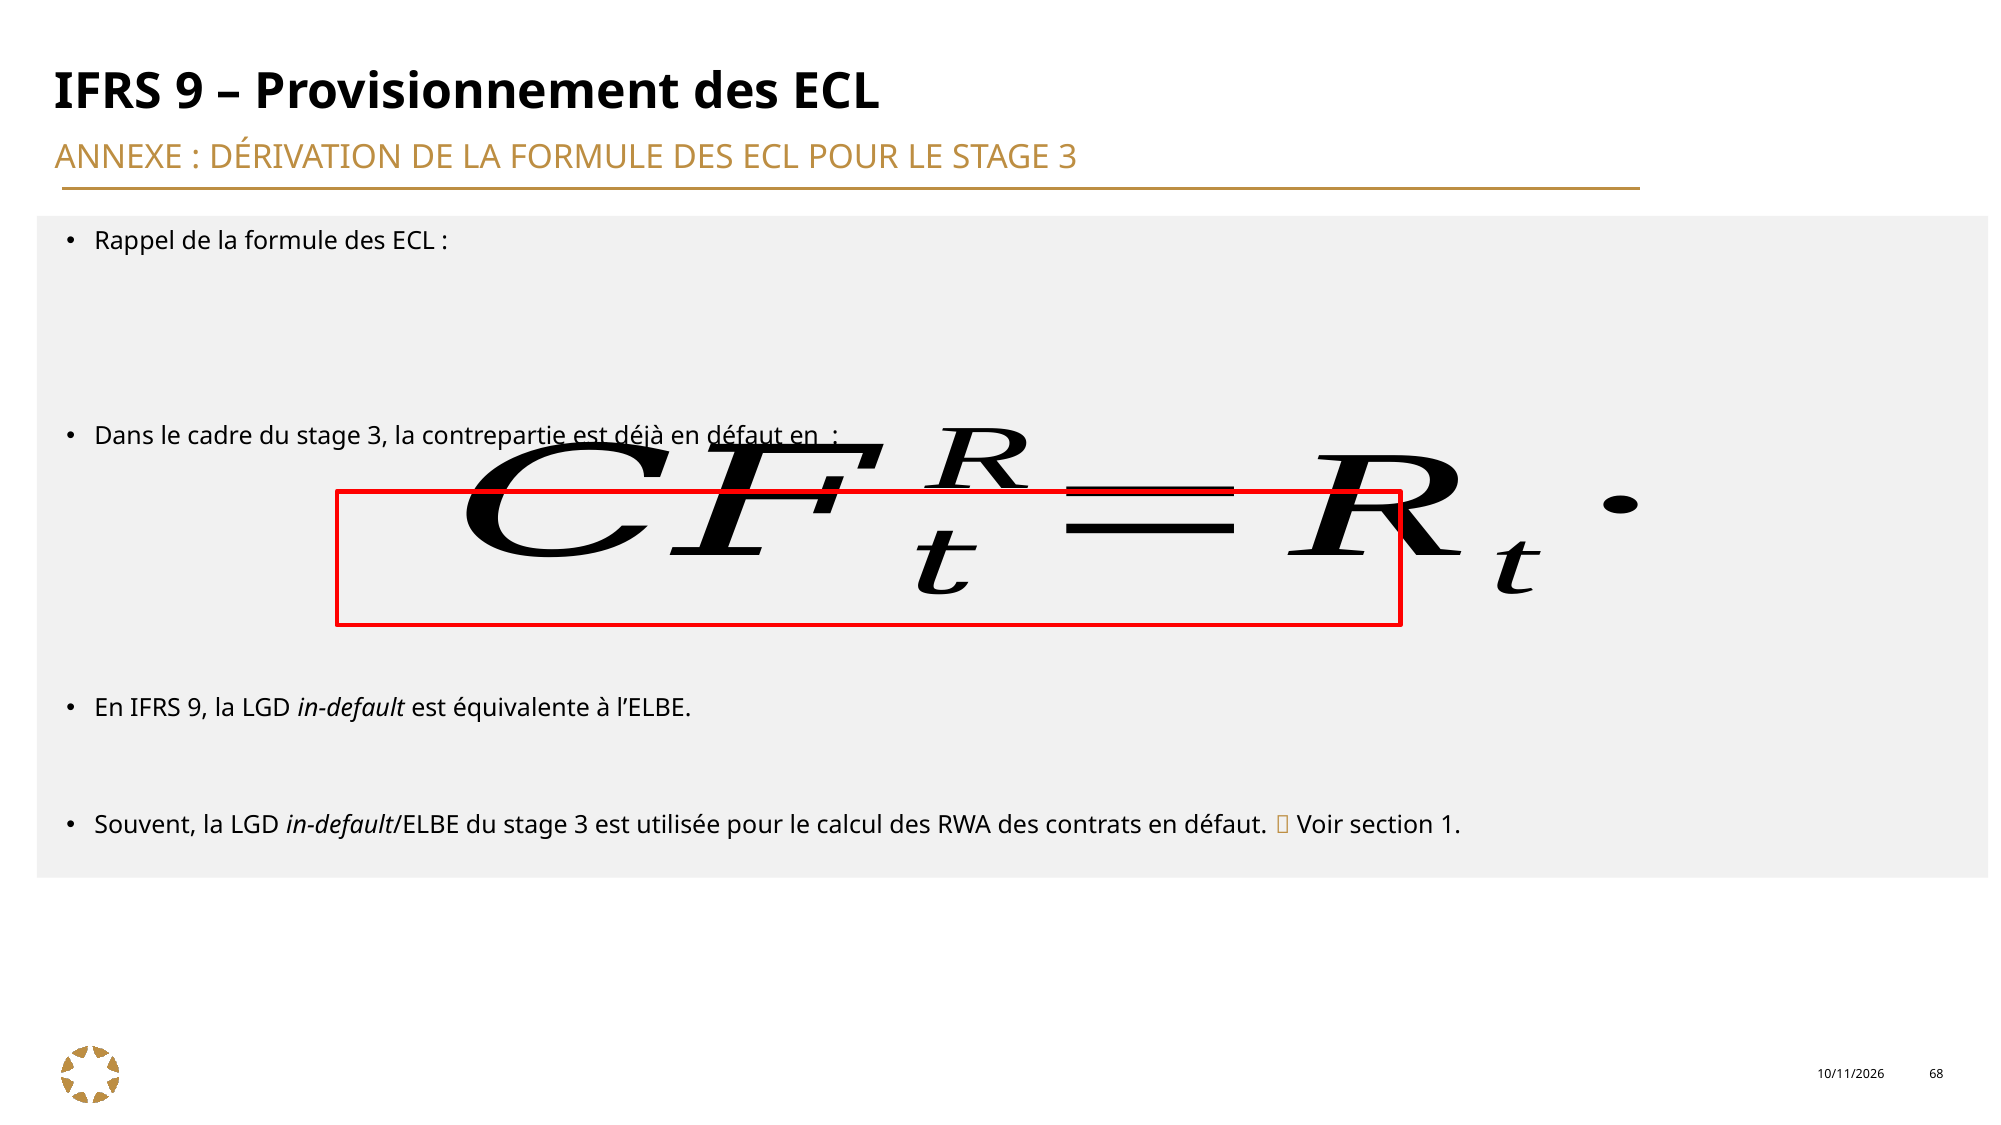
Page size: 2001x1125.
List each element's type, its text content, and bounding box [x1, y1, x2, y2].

text_box [336, 491, 1401, 626]
picture [61, 1046, 119, 1103]
title IFRS 9 – Provisionnement des ECL [39, 51, 2000, 125]
list ANNEXE : dérivation de la formule des ecl pour lE stage 3 [39, 127, 1966, 195]
text_box [1131, 532, 1942, 720]
picture [44, 231, 92, 279]
